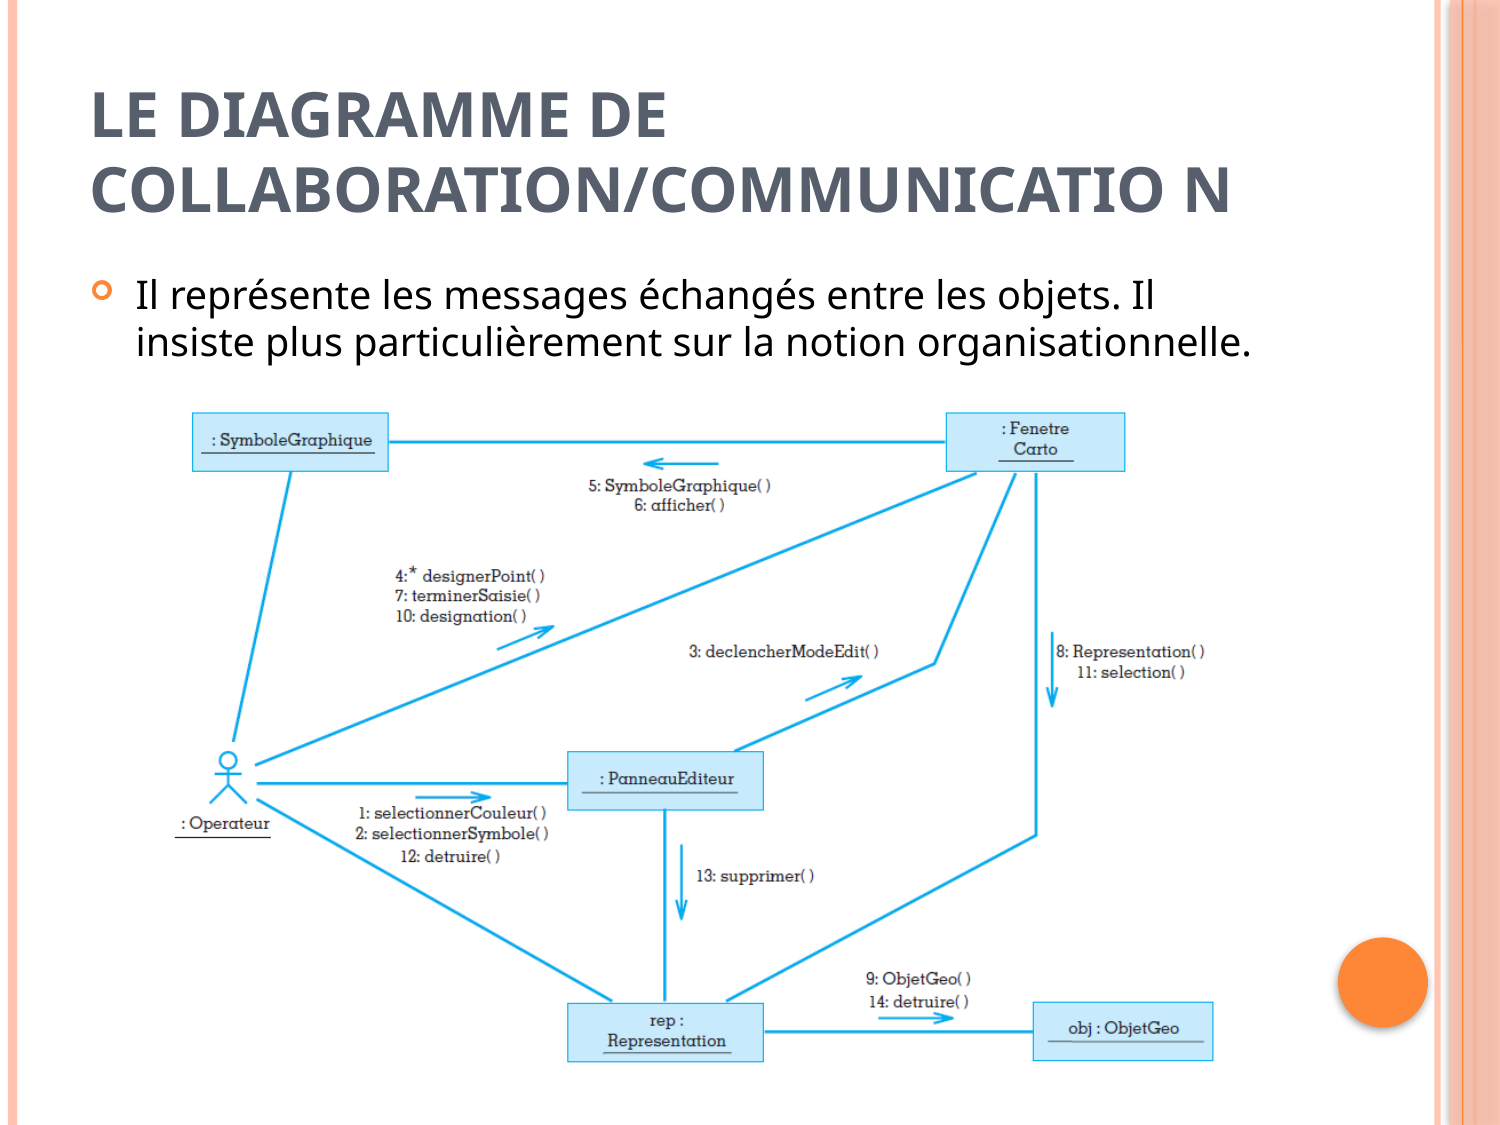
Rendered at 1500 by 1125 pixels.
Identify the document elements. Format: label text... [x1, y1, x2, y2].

picture [87, 384, 1257, 1083]
list Il représente les messages échangés entre les objets. Il insiste plus particulièrement sur la notion organisationnelle. [75, 262, 1300, 374]
title le diagramme de collaboration/communicatio n [75, 45, 1300, 233]
